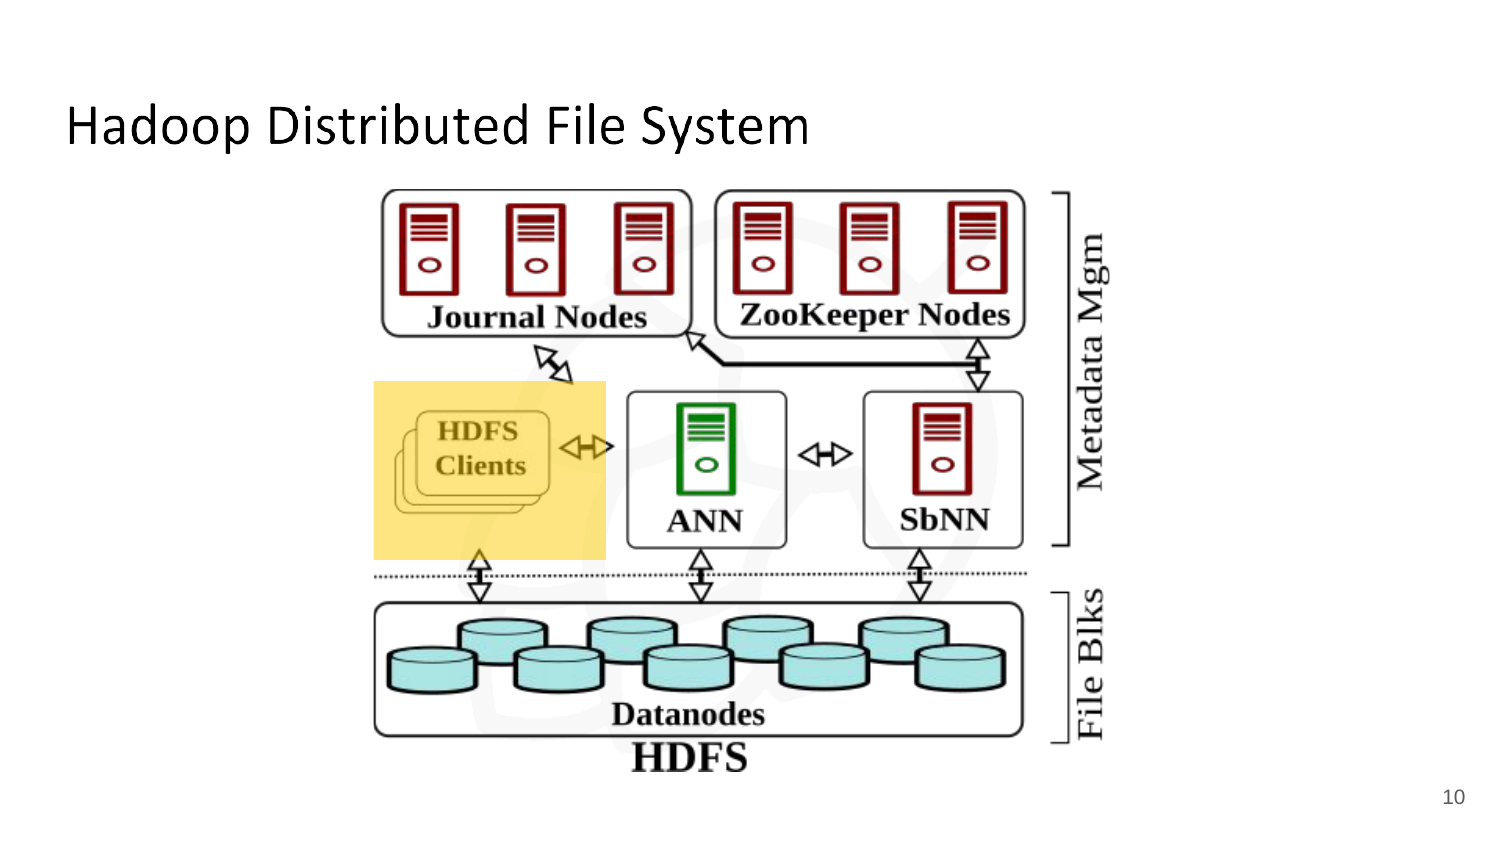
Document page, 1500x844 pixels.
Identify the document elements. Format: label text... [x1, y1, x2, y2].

text_box [373, 381, 606, 560]
text_box [373, 189, 1110, 772]
text_box 10 [1440, 785, 1468, 809]
text_box [69, 103, 807, 154]
